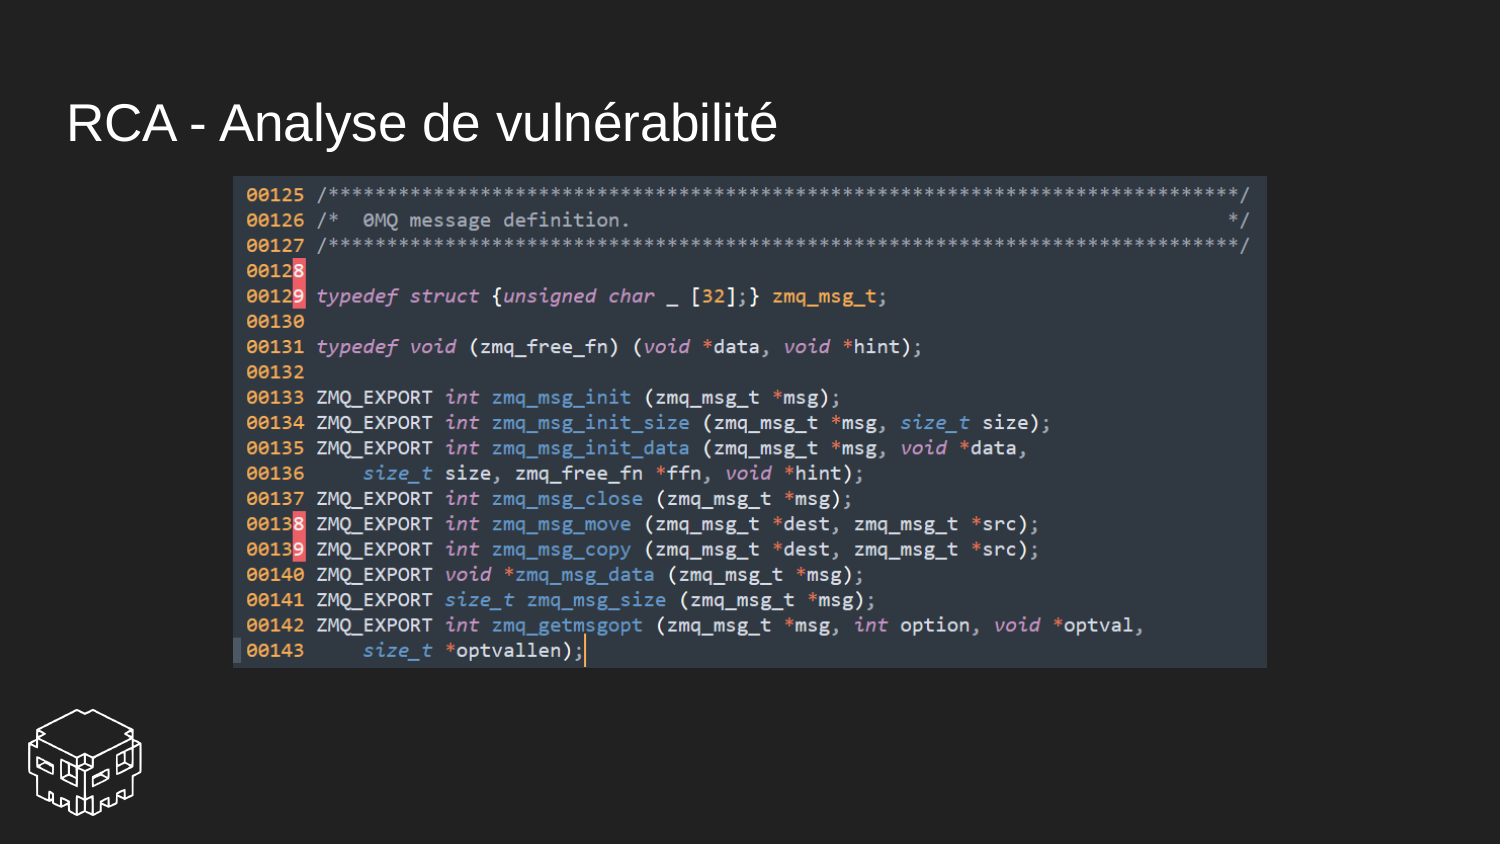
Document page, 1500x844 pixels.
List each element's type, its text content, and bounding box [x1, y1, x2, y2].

picture [19, 696, 150, 828]
picture [233, 175, 1267, 668]
title RCA - Analyse de vulnérabilité [51, 72, 1449, 167]
